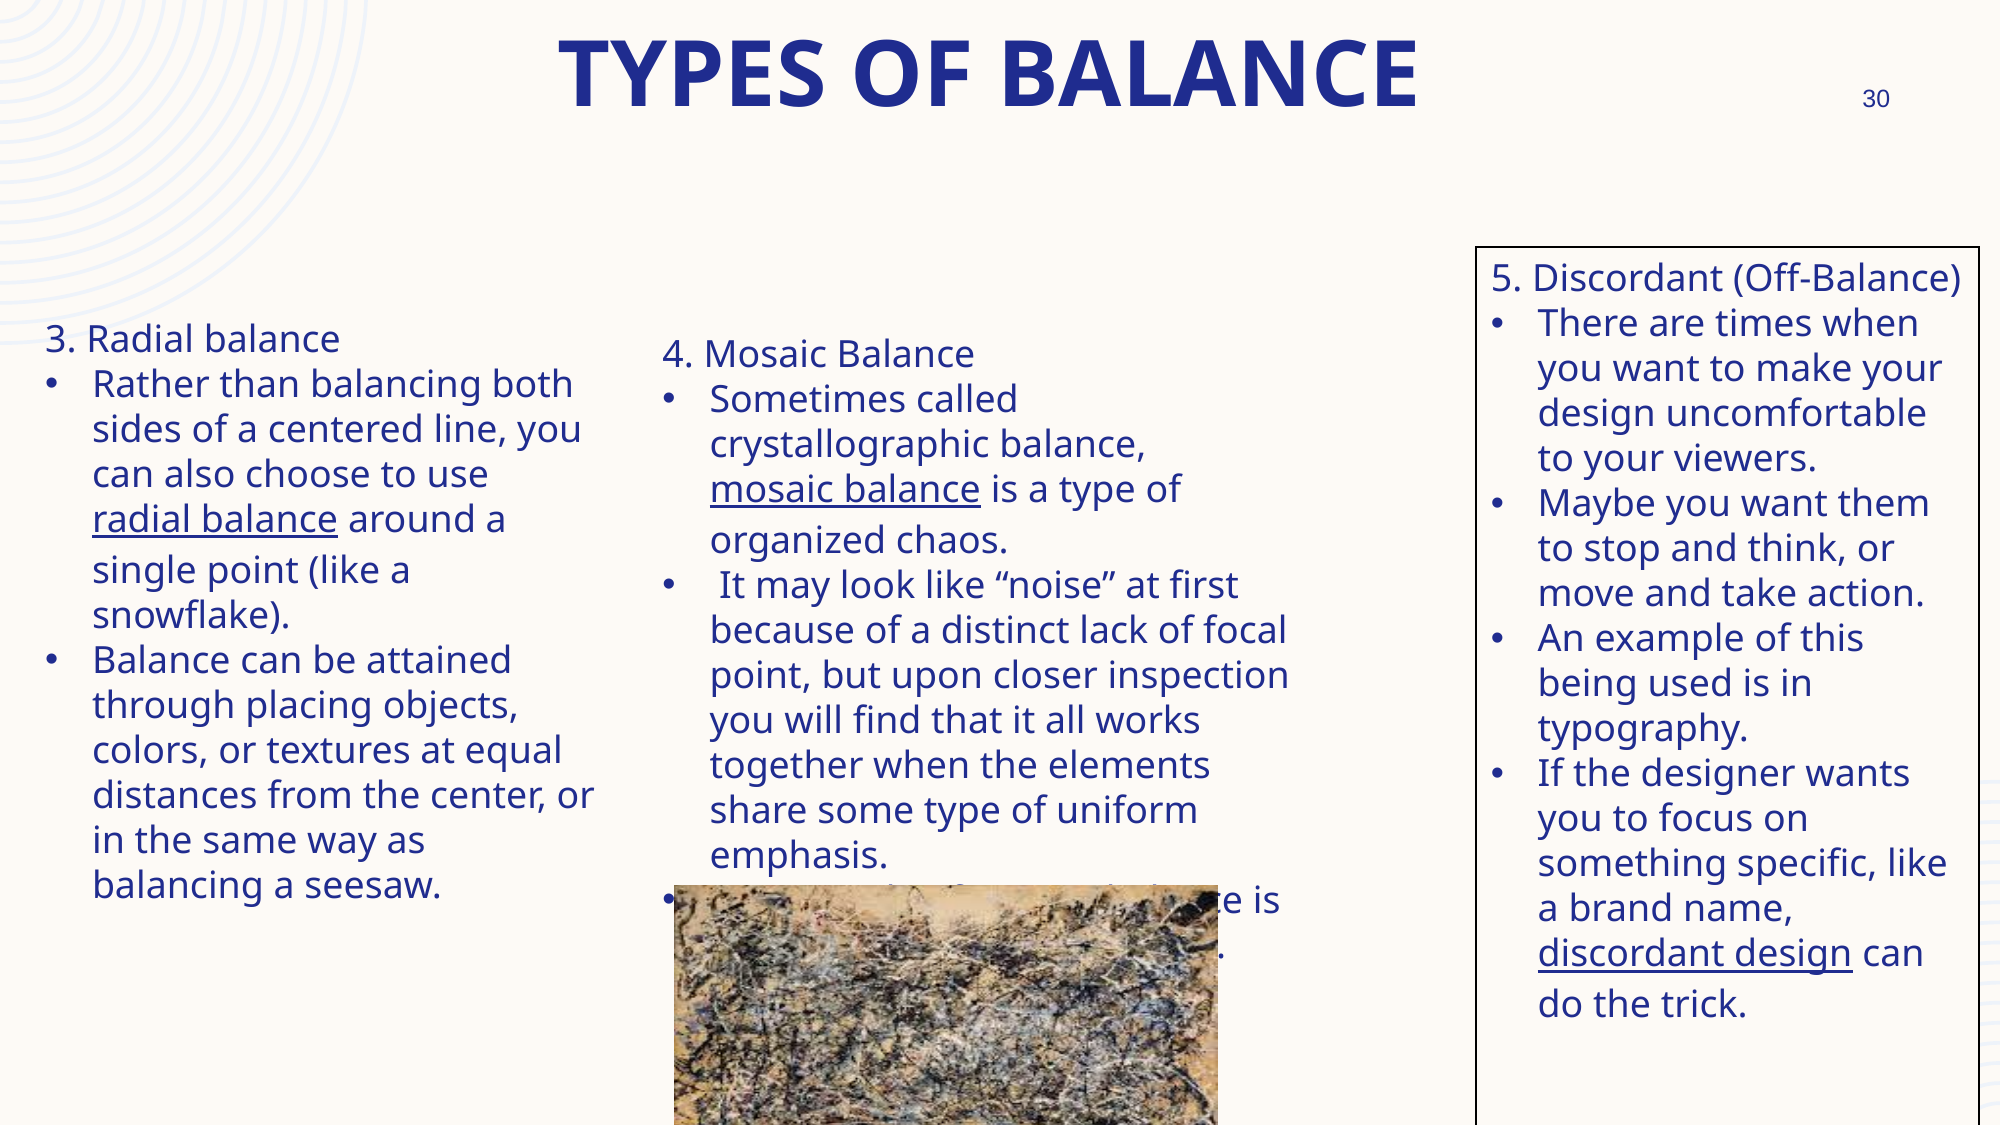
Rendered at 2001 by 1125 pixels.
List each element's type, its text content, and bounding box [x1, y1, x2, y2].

title TYPES OF BALANCE [0, 74, 2000, 234]
text_box 5. Discordant (Off-Balance) There are times when you want to make your design uncomfortable to your viewers. Maybe you want them to stop and think, or move and take action. An example of this being used is in typography. If the designer wants you to focus on something specific, like a brand name, discordant design can do the trick. [1475, 246, 1980, 1125]
text_box 4. Mosaic Balance Sometimes called crystallographic balance, mosaic balance is a type of organized chaos. It may look like “noise” at first because of a distinct lack of focal point, but upon closer inspection you will find that it all works together when the elements share some type of uniform emphasis. An example of mosaic balance is a painting by Jackson Pollock. [647, 322, 1323, 1125]
picture [674, 885, 1218, 1125]
text_box 3. Radial balance Rather than balancing both sides of a centered line, you can also choose to use radial balance around a single point (like a snowflake). Balance can be attained through placing objects, colors, or textures at equal distances from the center, or in the same way as balancing a seesaw. [30, 307, 621, 1094]
